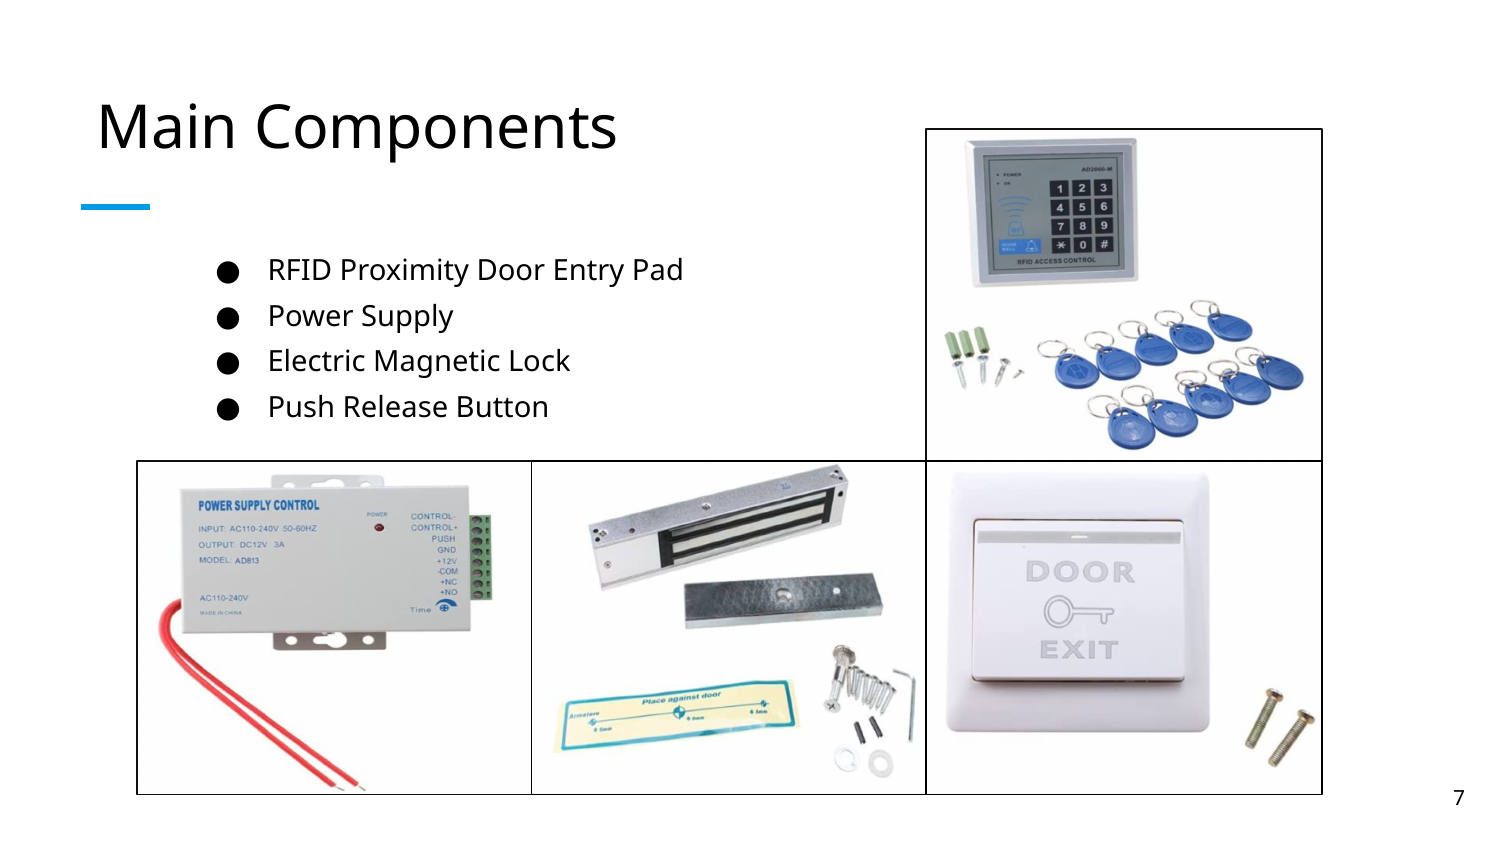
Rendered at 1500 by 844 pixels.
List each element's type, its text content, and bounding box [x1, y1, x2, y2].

title Main Components [81, 69, 1455, 182]
list RFID Proximity Door Entry Pad Power Supply Electric Magnetic Lock Push Release Button [177, 228, 834, 460]
picture [137, 129, 1322, 795]
slide_number ‹#› [1389, 764, 1480, 830]
